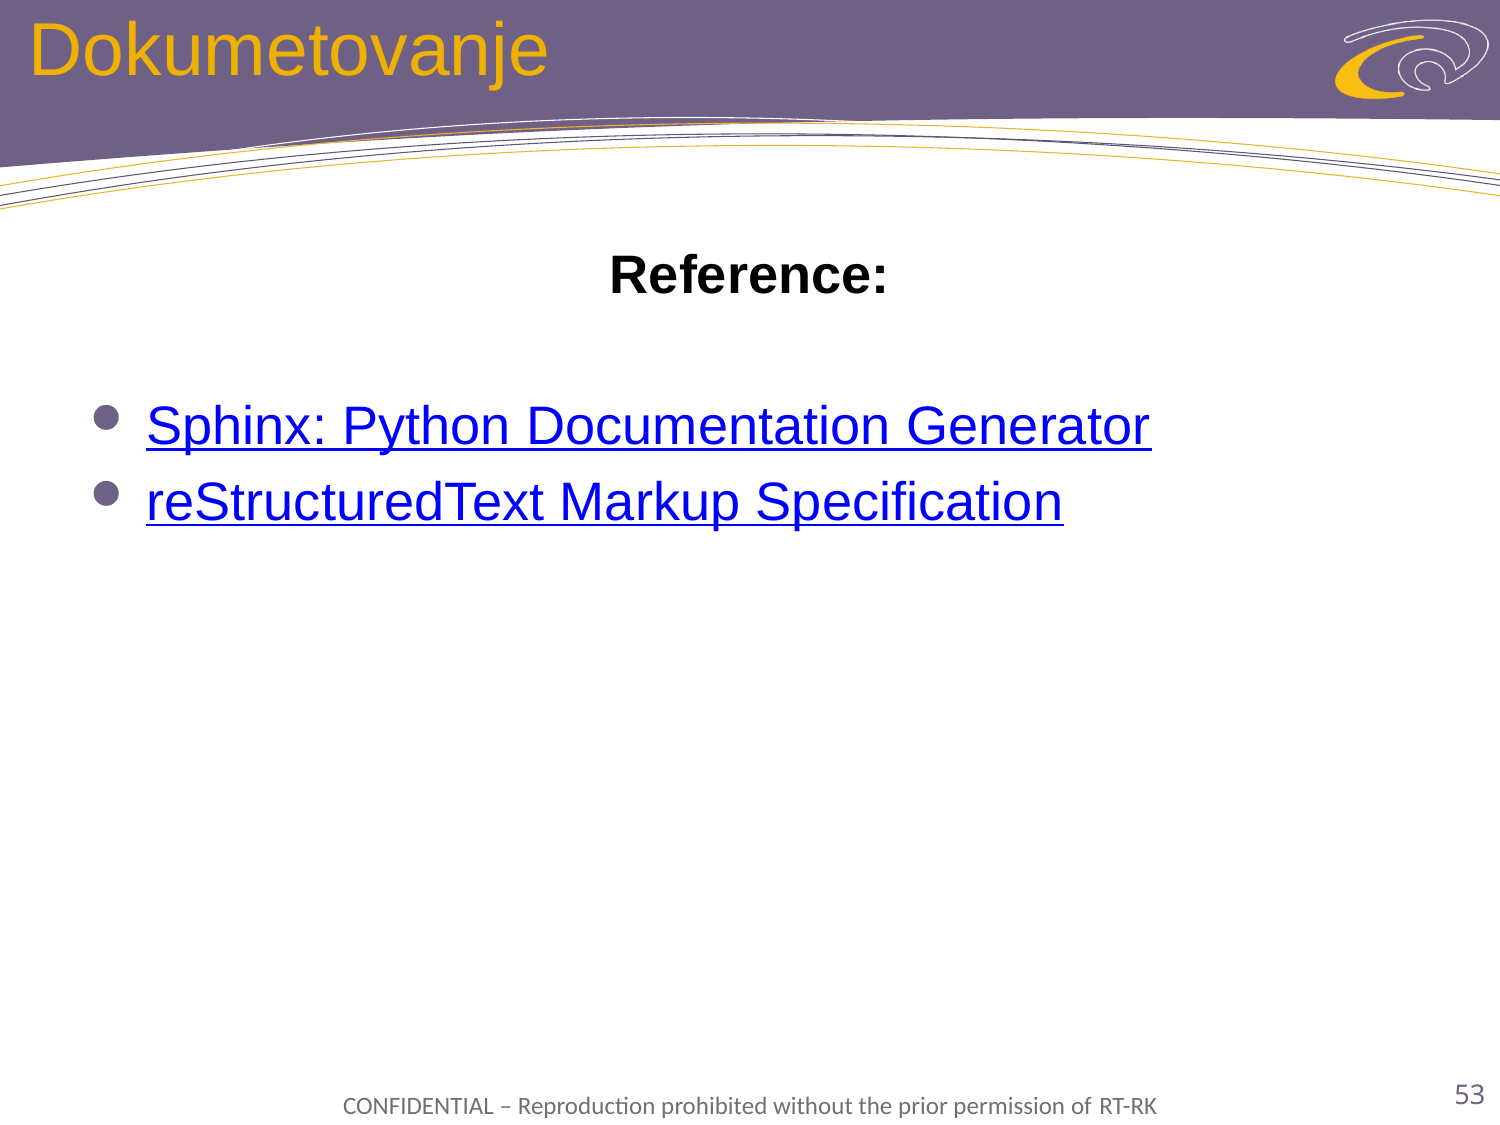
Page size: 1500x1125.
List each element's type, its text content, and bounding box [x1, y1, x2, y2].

title Dokumetovanje [13, 0, 1313, 119]
picture [1322, 0, 1500, 102]
list Reference: Sphinx: Python Documentation Generator reStructuredText Markup Specification [74, 231, 1426, 906]
